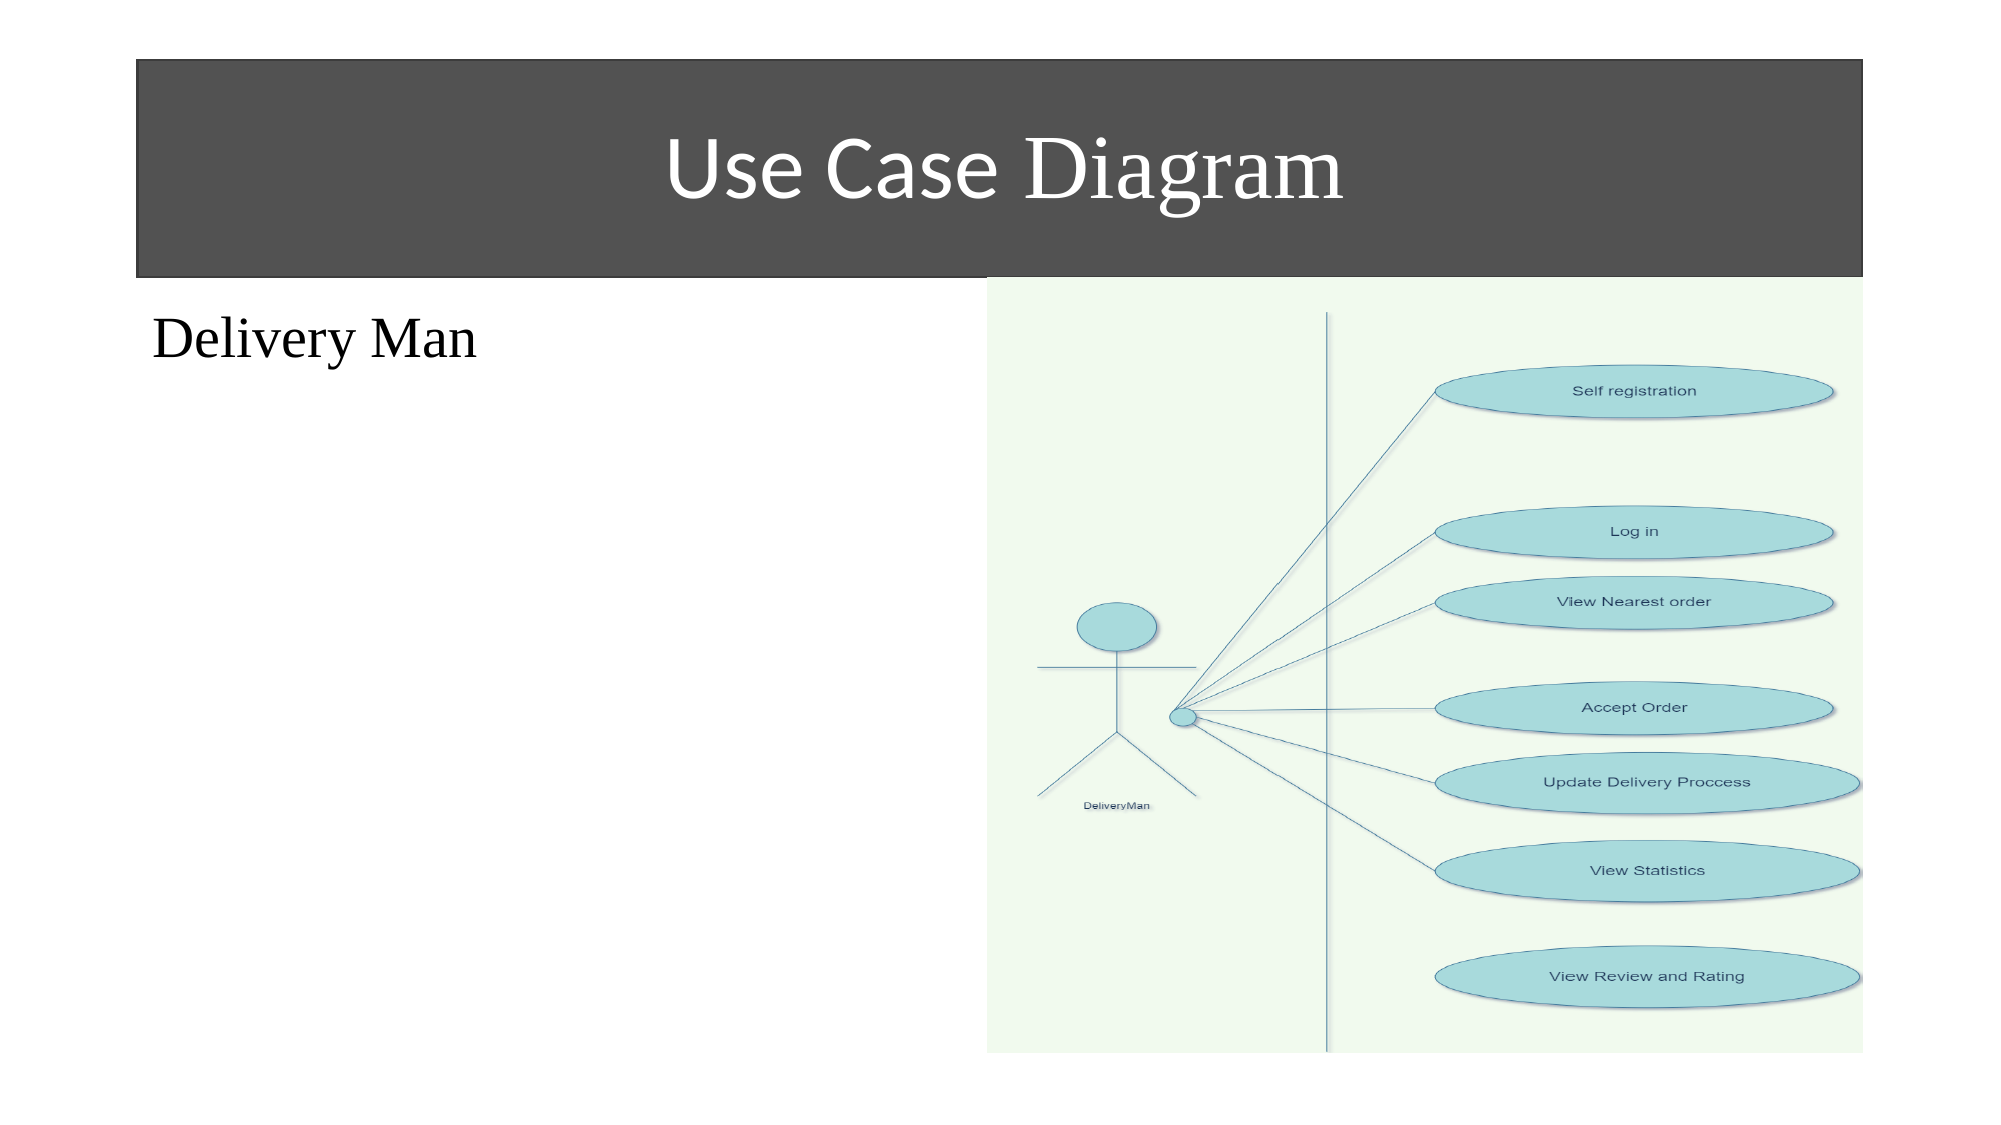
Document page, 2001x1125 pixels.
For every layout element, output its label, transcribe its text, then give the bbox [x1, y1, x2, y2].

picture [987, 277, 1863, 1053]
list Delivery Man [137, 299, 987, 1014]
title Use Case Diagram [136, 59, 1863, 278]
